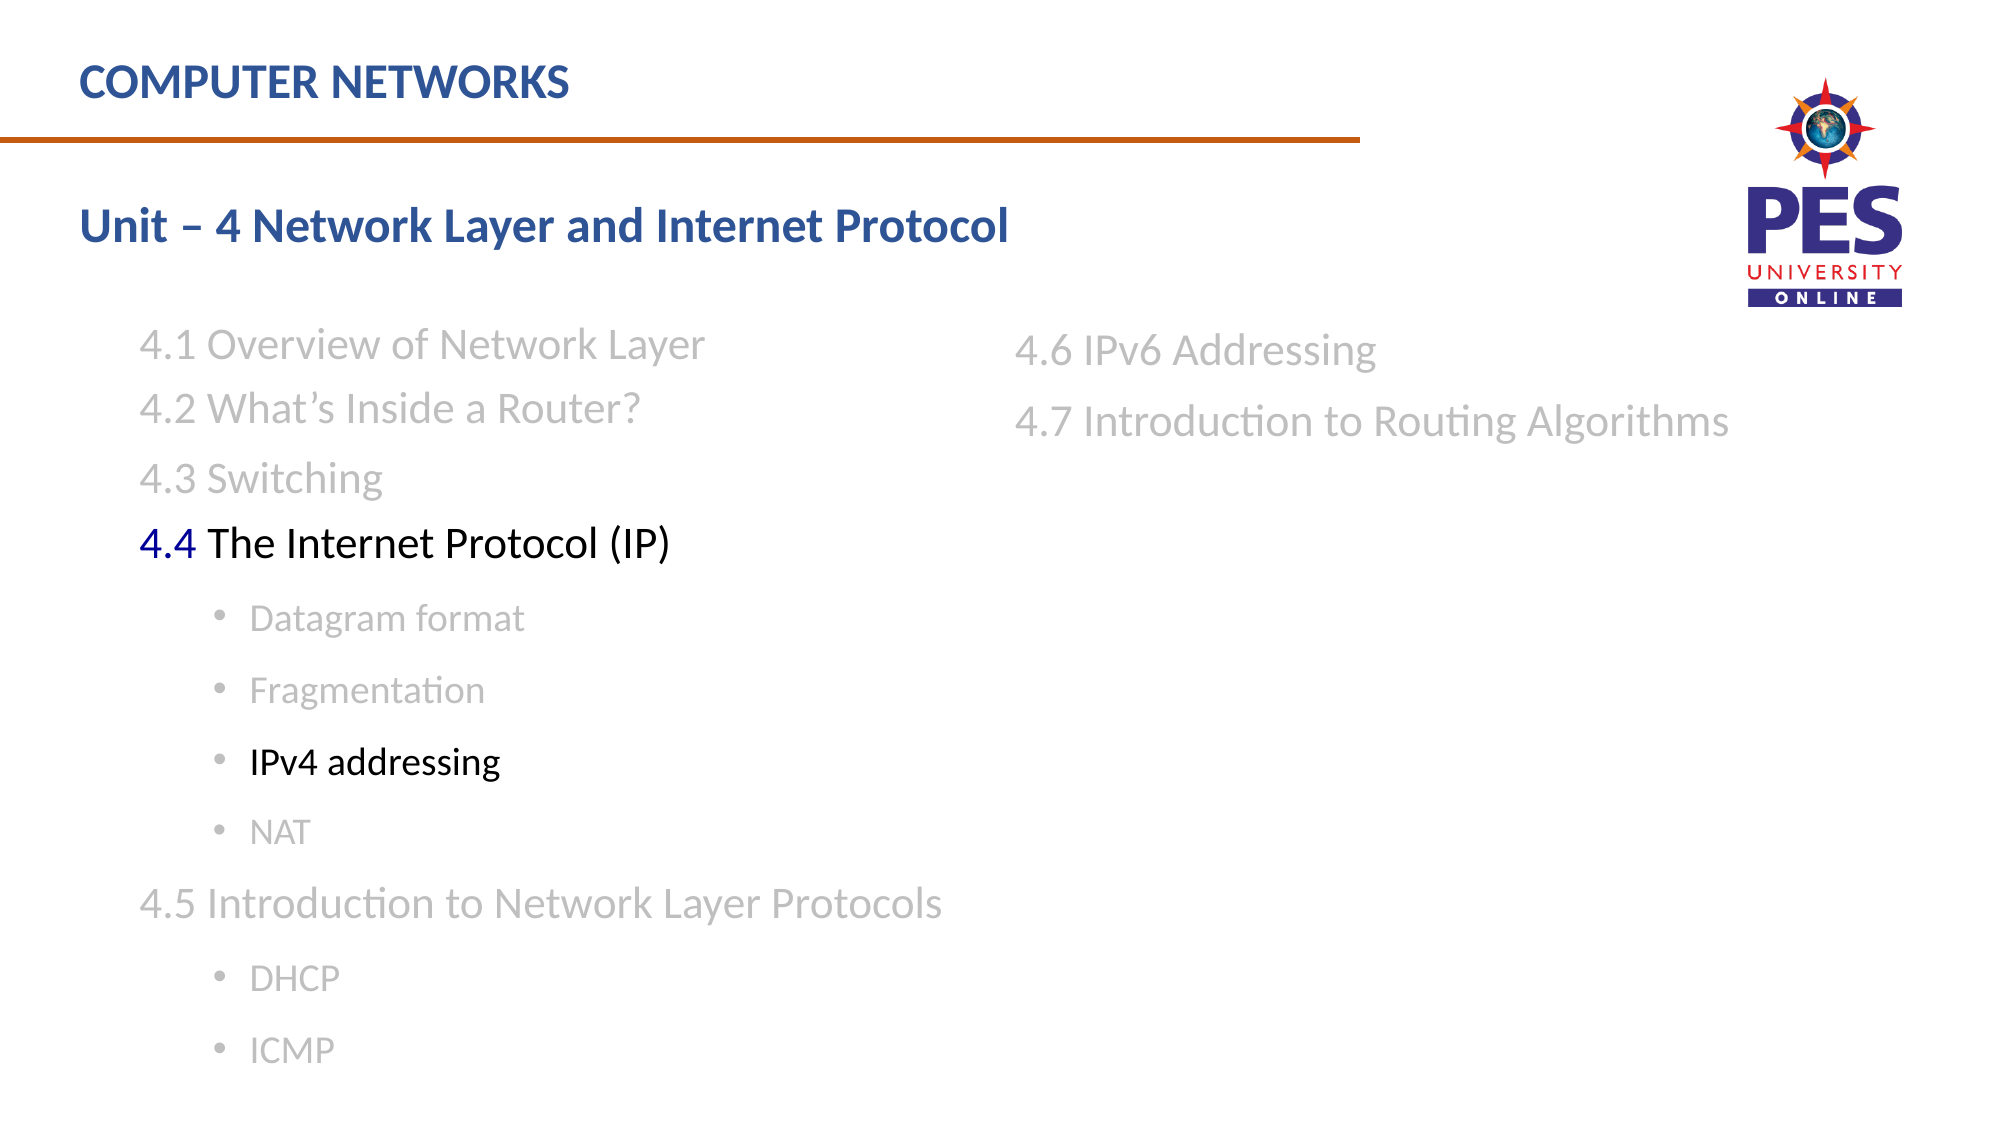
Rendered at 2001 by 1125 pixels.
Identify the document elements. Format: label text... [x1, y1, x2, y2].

text_box 4.1 Overview of Network Layer 4.2 What’s Inside a Router? 4.3 Switching 4.4 The Internet Protocol (IP) Datagram format Fragmentation IPv4 addressing NAT 4.5 Introduction to Network Layer Protocols DHCP ICMP [50, 306, 1028, 1084]
text_box Unit – 4 Network Layer and Internet Protocol [64, 184, 1105, 260]
text_box 4.6 IPv6 Addressing 4.7 Introduction to Routing Algorithms [924, 306, 1846, 1037]
text_box COMPUTER NETWORKS [64, 41, 1295, 117]
picture [1748, 76, 1902, 307]
